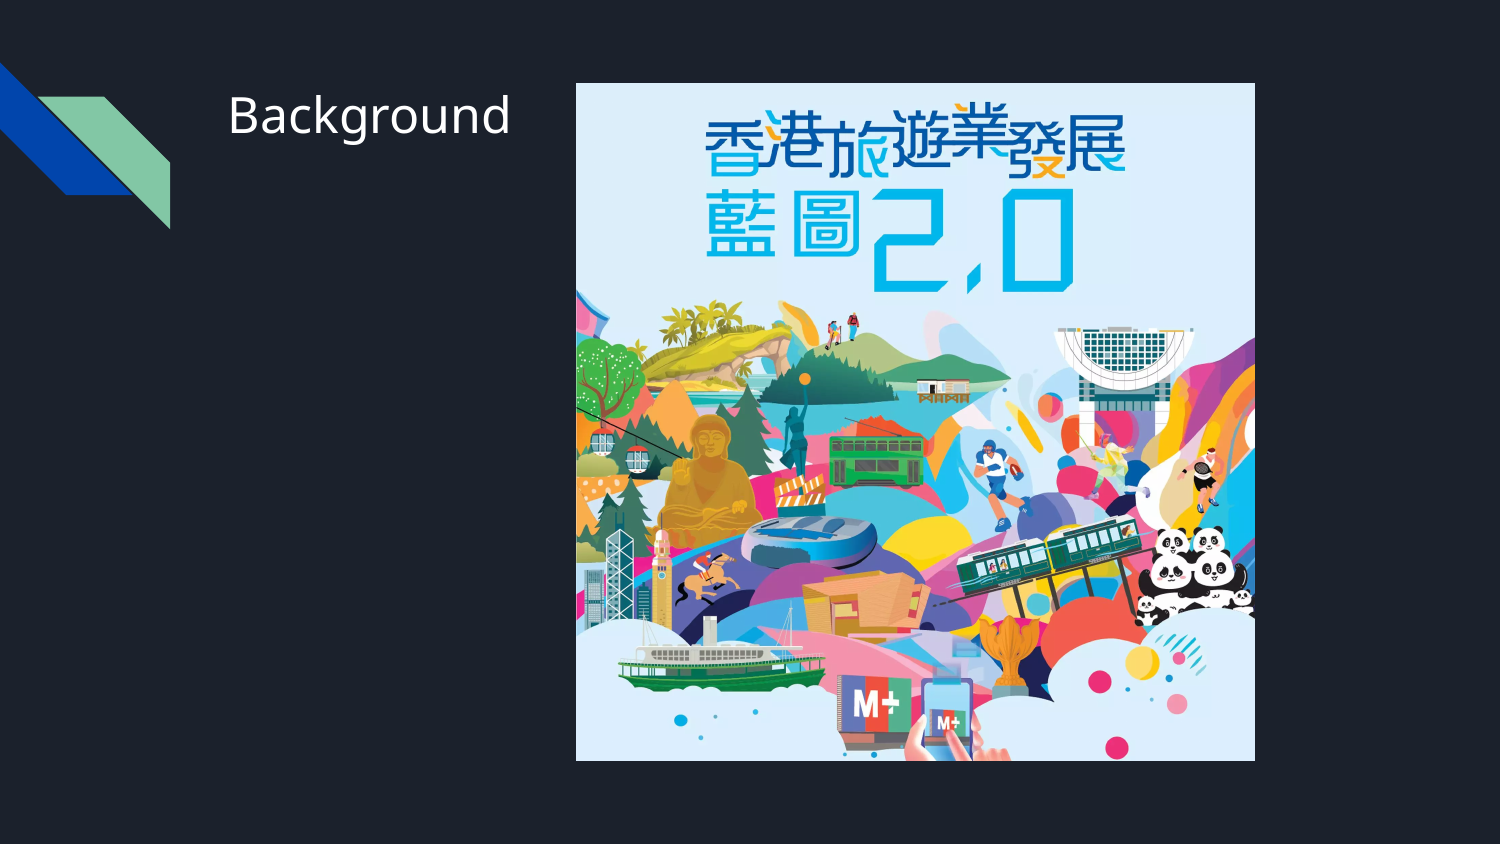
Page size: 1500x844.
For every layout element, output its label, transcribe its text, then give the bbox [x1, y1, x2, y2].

picture [576, 82, 1255, 761]
title Background [212, 64, 1368, 215]
